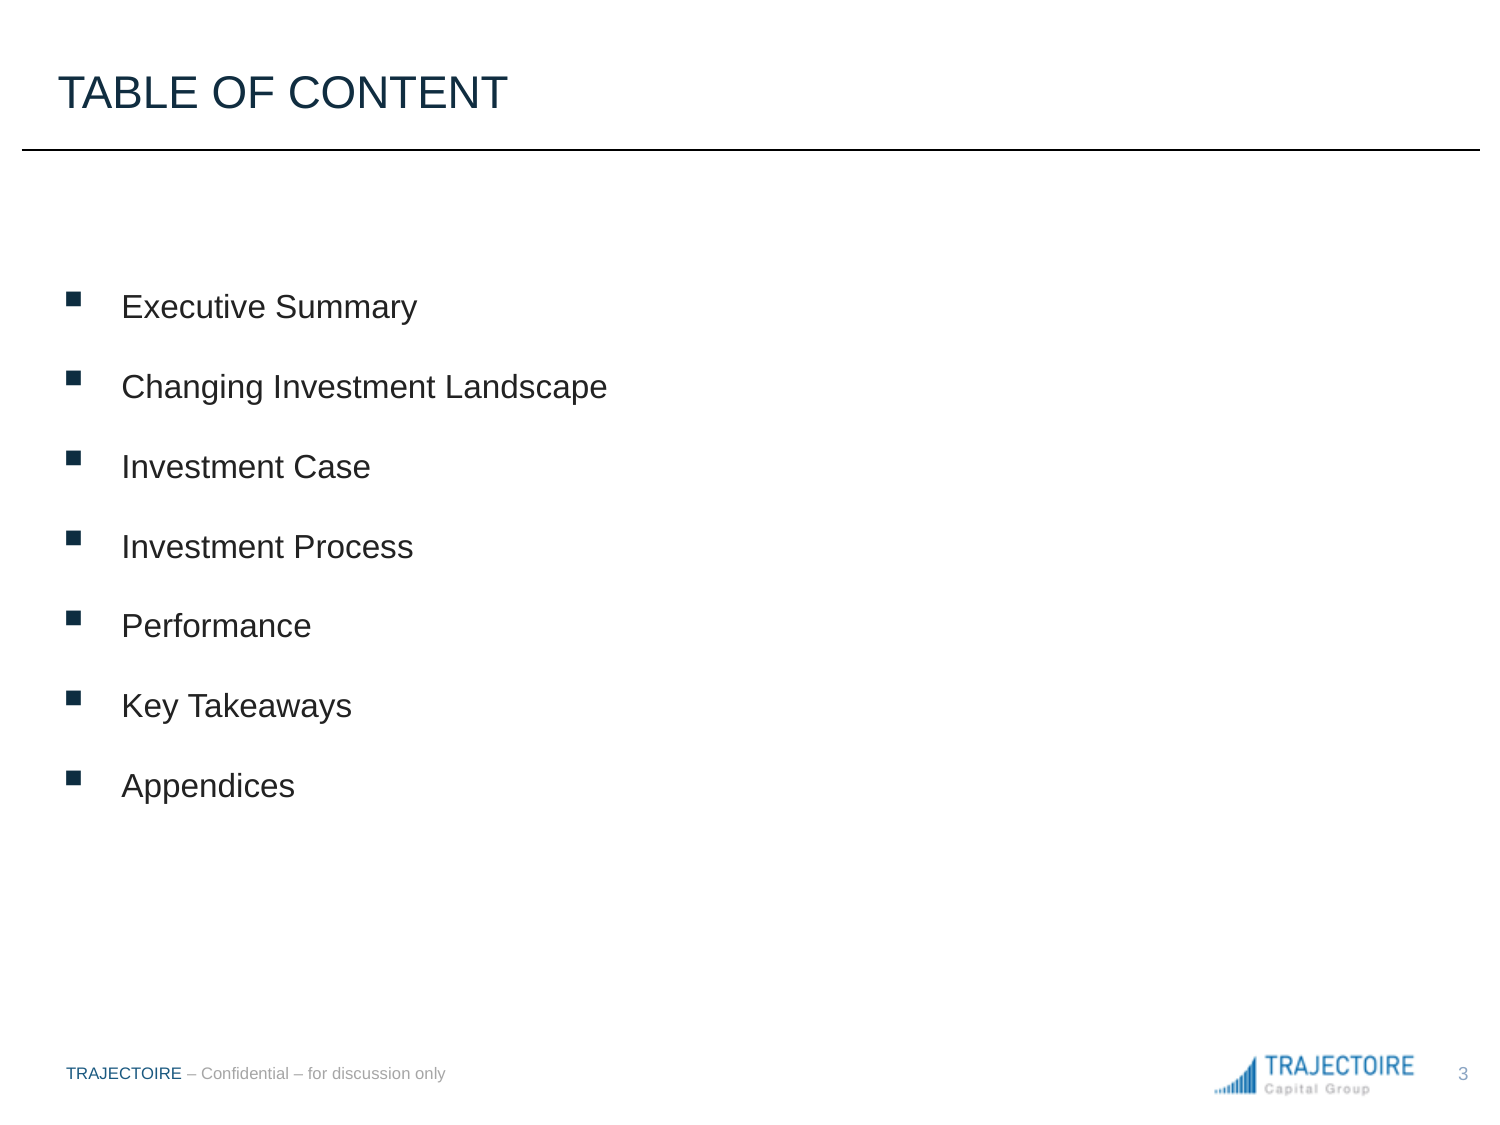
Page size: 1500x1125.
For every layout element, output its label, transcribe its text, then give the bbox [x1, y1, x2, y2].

text_box Executive Summary Changing Investment Landscape Investment Case Investment Process Performance Key Takeaways Appendices [47, 237, 1487, 812]
picture [1210, 1044, 1423, 1101]
footer TRAJECTOIRE – Confidential – for discussion only [51, 1042, 650, 1103]
text_box Table of content [42, 34, 1481, 154]
slide_number 3 [1437, 1042, 1490, 1103]
